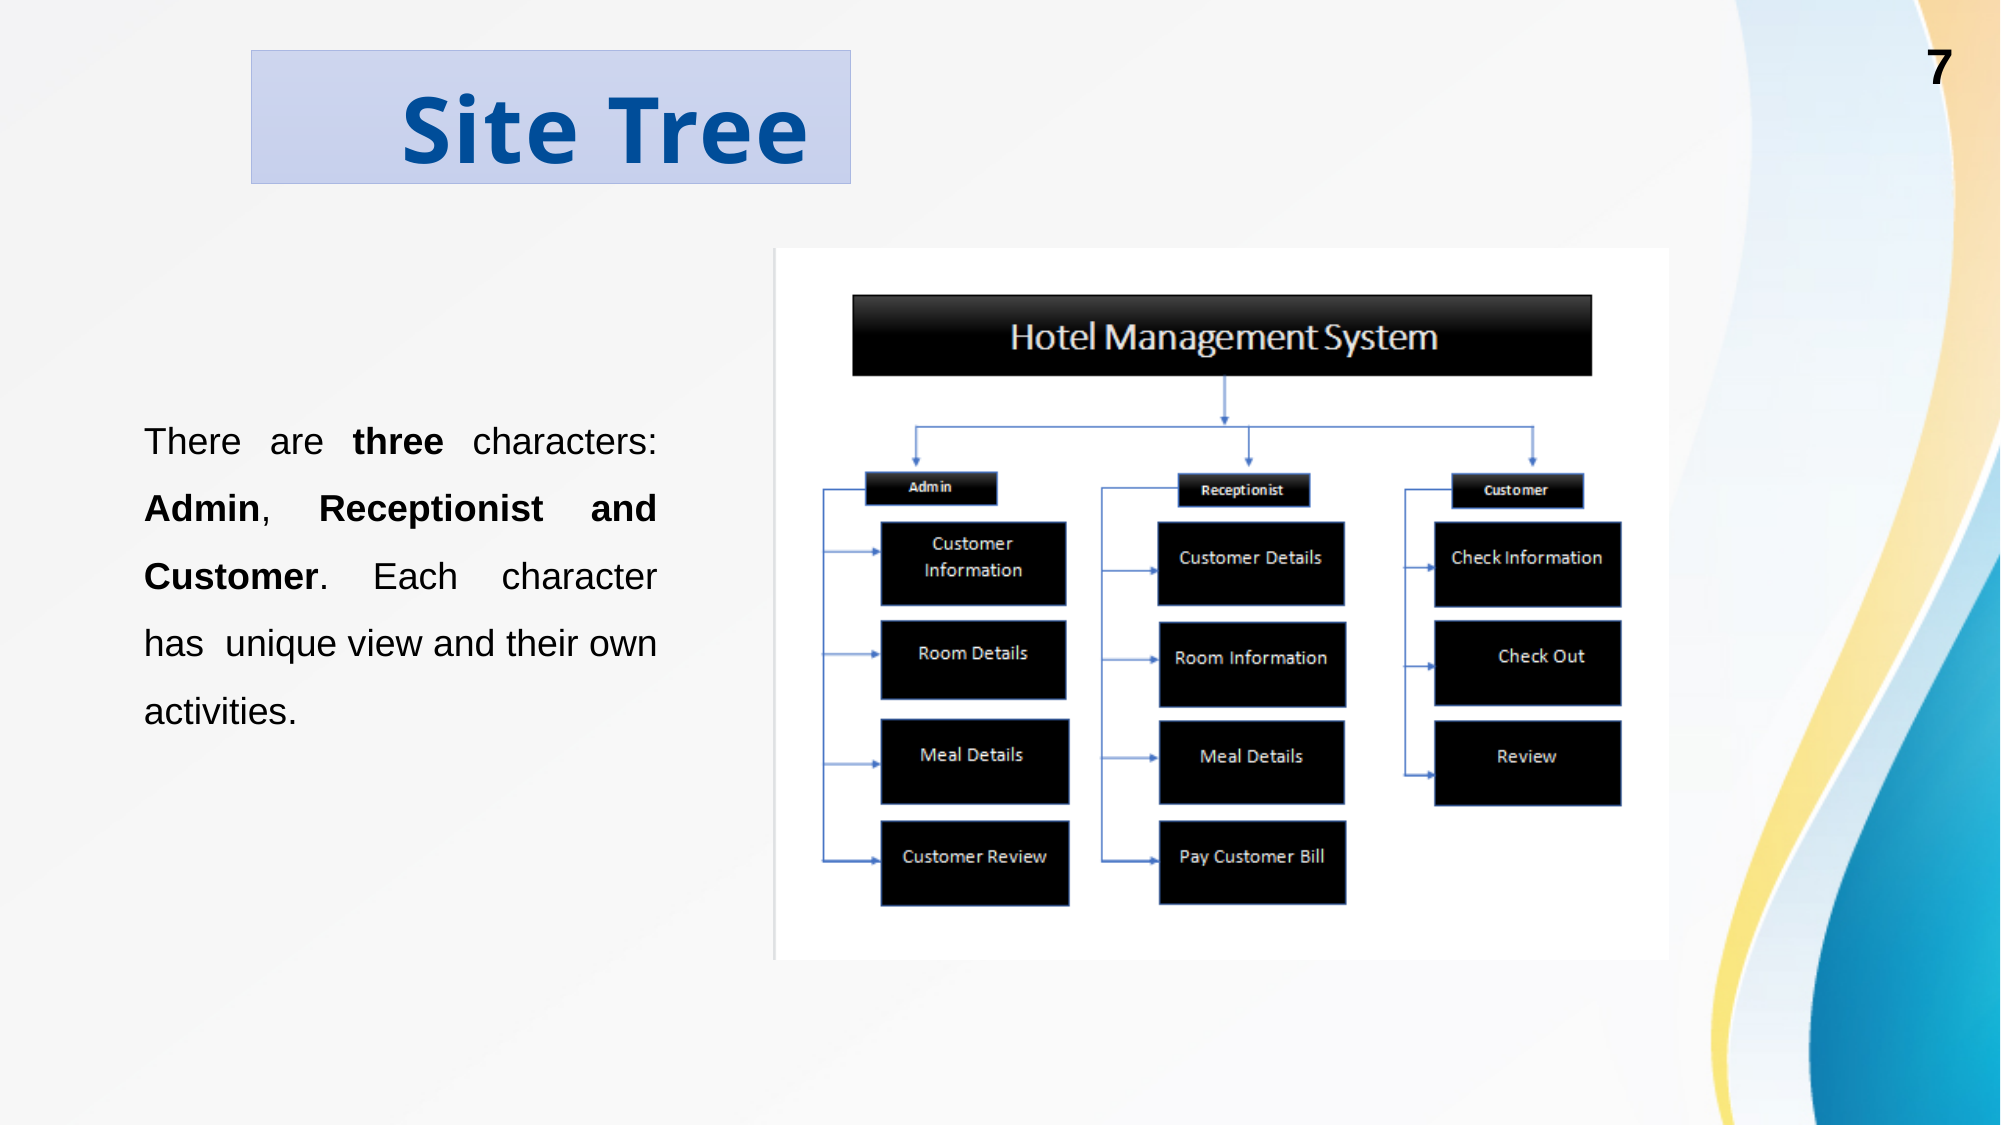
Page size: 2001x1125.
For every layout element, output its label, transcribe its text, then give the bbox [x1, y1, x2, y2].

text_box There are three characters: Admin, Receptionist and Customer. Each character has unique view and their own activities. [129, 386, 673, 740]
text_box 7 [1902, 27, 1969, 106]
picture [0, 0, 2001, 1125]
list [773, 248, 1669, 960]
text_box Site Tree [251, 50, 851, 184]
